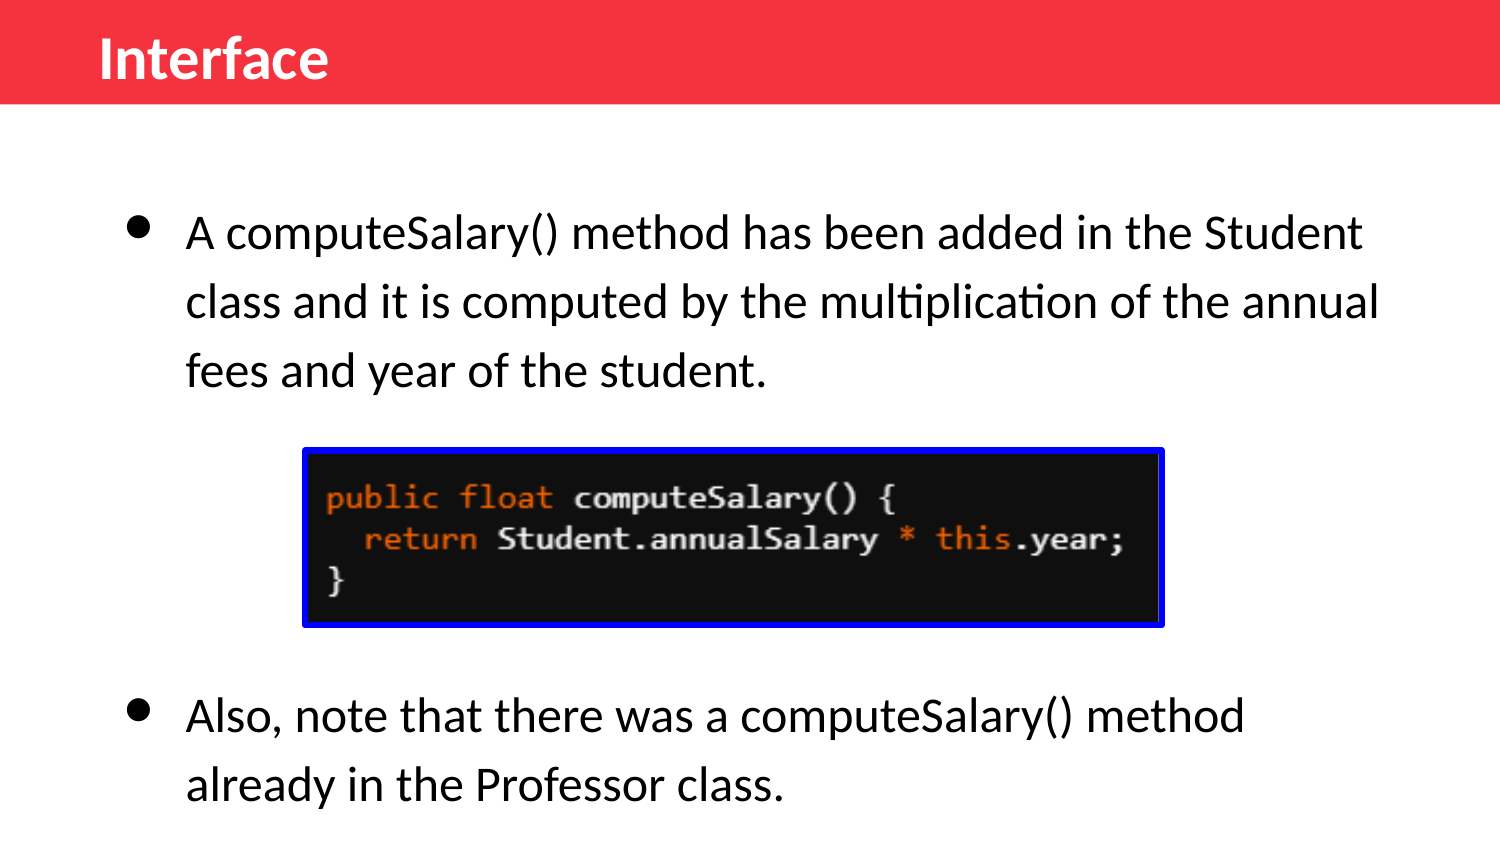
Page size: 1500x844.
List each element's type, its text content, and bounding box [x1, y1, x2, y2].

text_box Interface [83, 2, 1060, 138]
text_box A computeSalary() method has been added in the Student class and it is computed by the multiplication of the annual fees and year of the student. Also, note that there was a computeSalary() method already in the Professor class. [95, 175, 1411, 596]
text_box [0, 0, 1500, 105]
picture [307, 453, 1159, 623]
